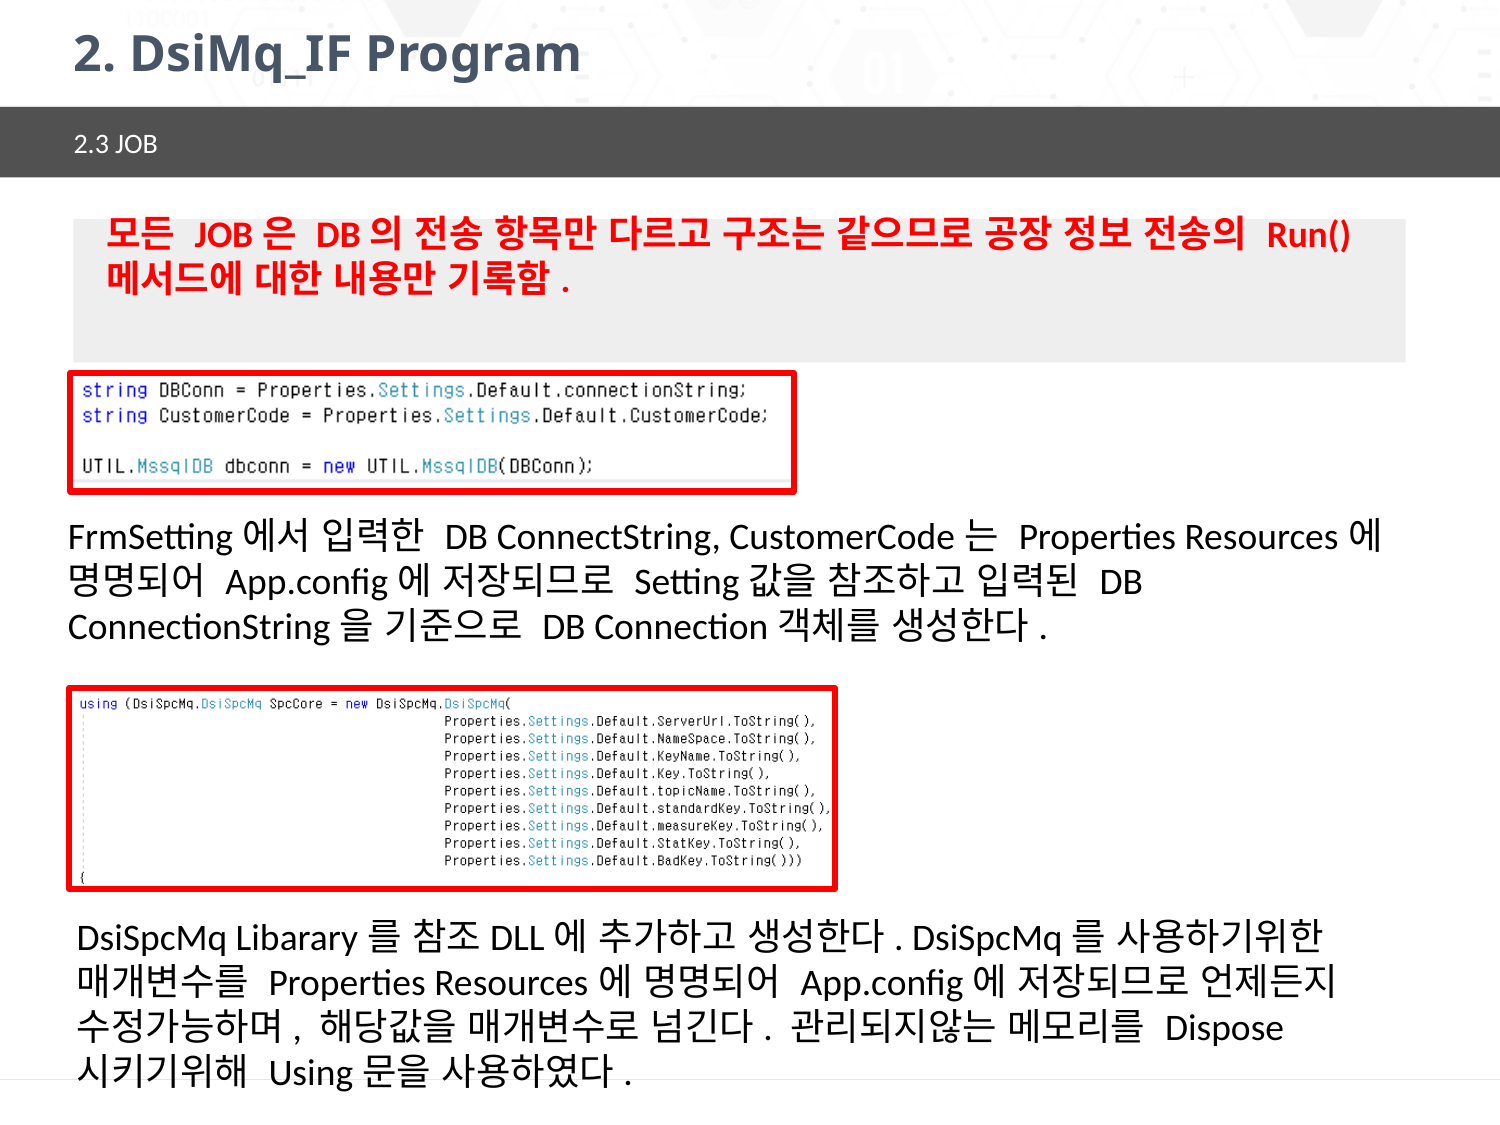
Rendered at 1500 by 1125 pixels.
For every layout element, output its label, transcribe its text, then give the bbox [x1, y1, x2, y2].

picture [0, 0, 1500, 107]
text_box 모든 JOB은 DB의 전송 항목만 다르고 구조는 같으므로 공장 정보 전송의 Run() 메서드에 대한 내용만 기록함. [91, 202, 1409, 308]
text_box FrmSetting에서 입력한 DB ConnectString, CustomerCode는 Properties Resources에 명명되어 App.config에 저장되므로 Setting값을 참조하고 입력된 DB ConnectionString을 기준으로 DB Connection객체를 생성한다. [53, 504, 1409, 655]
title 2. DsiMq_IF Program [73, 7, 1407, 104]
list 2.3 JOB [73, 108, 1406, 180]
picture [72, 691, 832, 886]
text_box DsiSpcMq Libarary를 참조DLL에 추가하고 생성한다. DsiSpcMq를 사용하기위한 매개변수를 Properties Resources에 명명되어 App.config에 저장되므로 언제든지 수정가능하며, 해당값을 매개변수로 넘긴다. 관리되지않는 메모리를 Dispose시키기위해 Using문을 사용하였다. [61, 905, 1418, 1100]
picture [73, 375, 791, 489]
